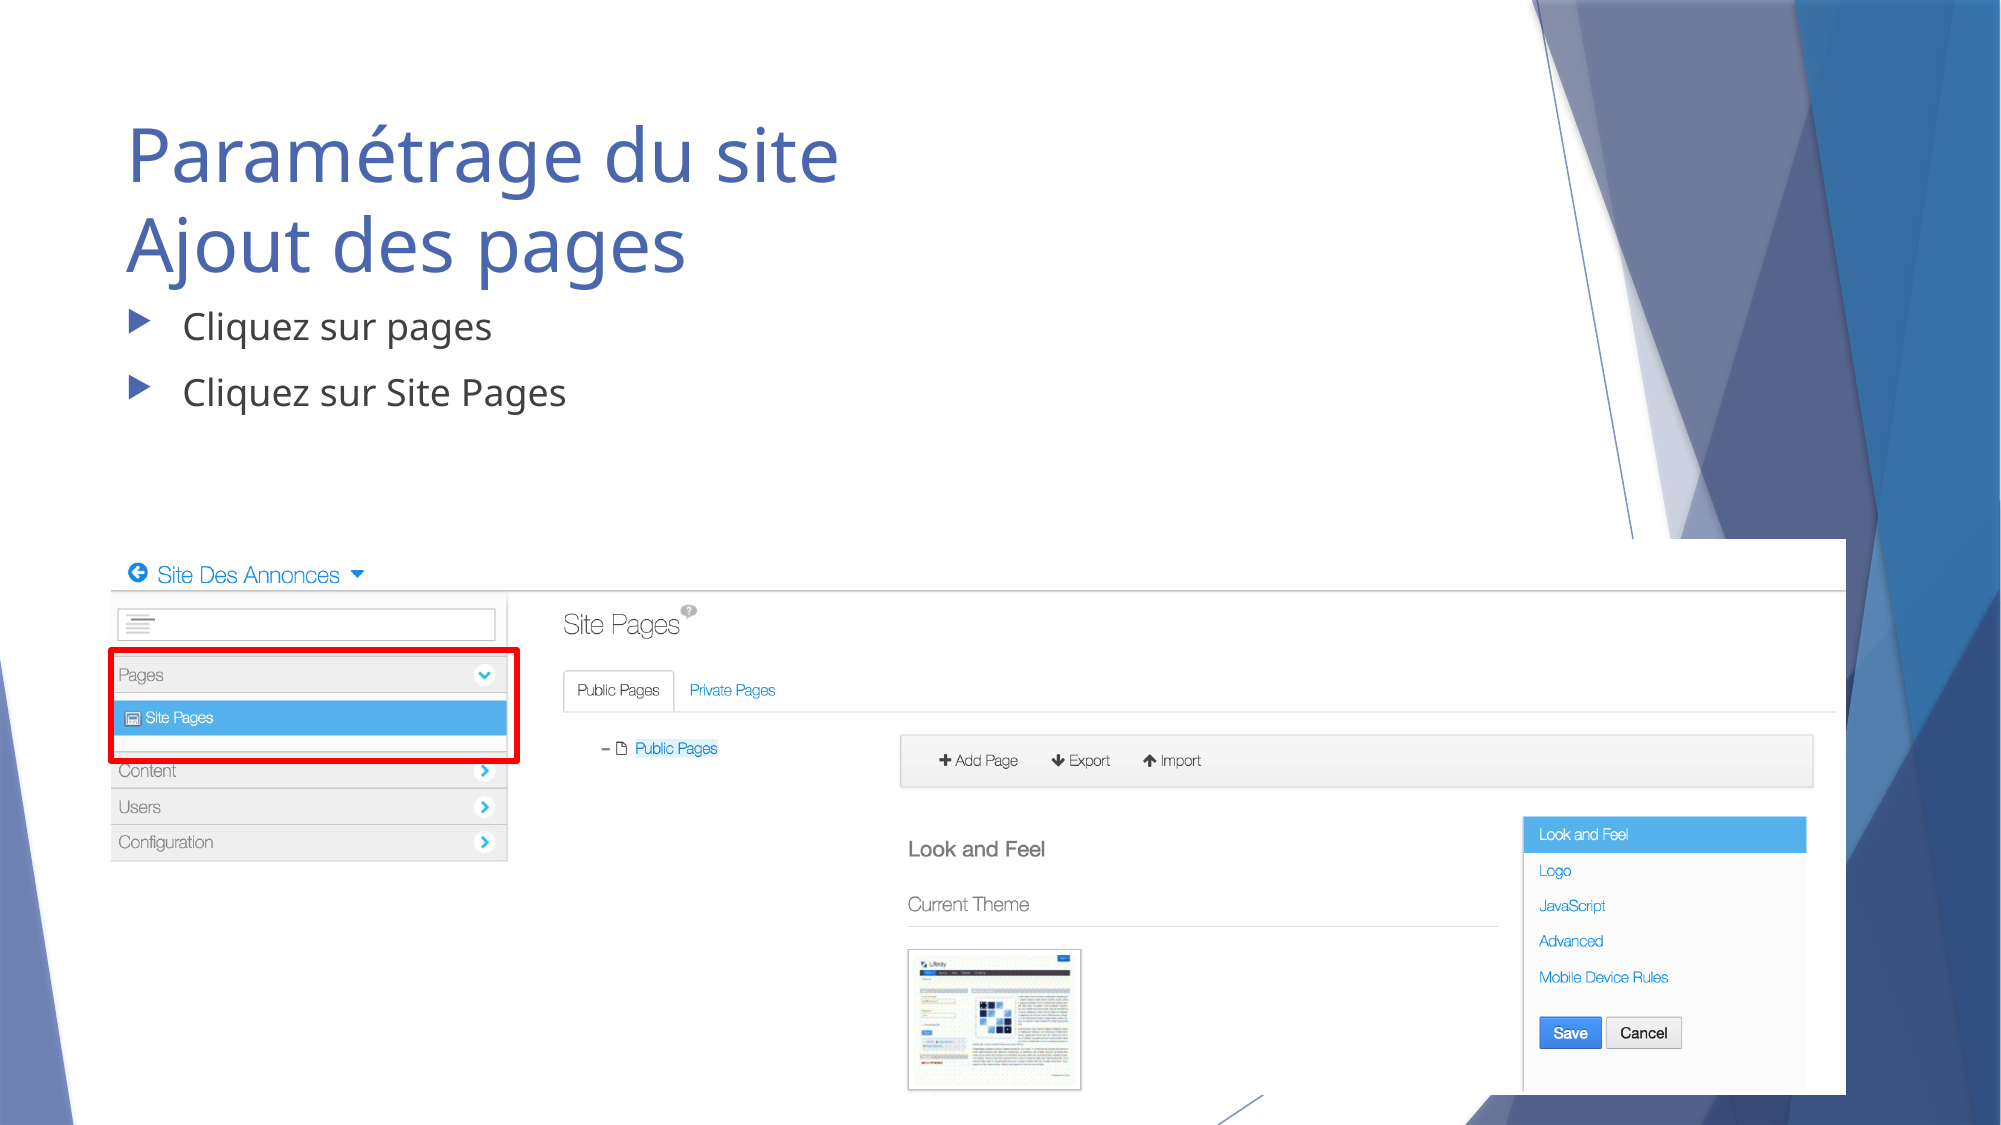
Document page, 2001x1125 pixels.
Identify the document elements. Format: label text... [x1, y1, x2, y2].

picture [110, 539, 1847, 1096]
title Paramétrage du site Ajout des pages [111, 99, 1522, 295]
list Cliquez sur pages Cliquez sur Site Pages [111, 295, 1753, 497]
